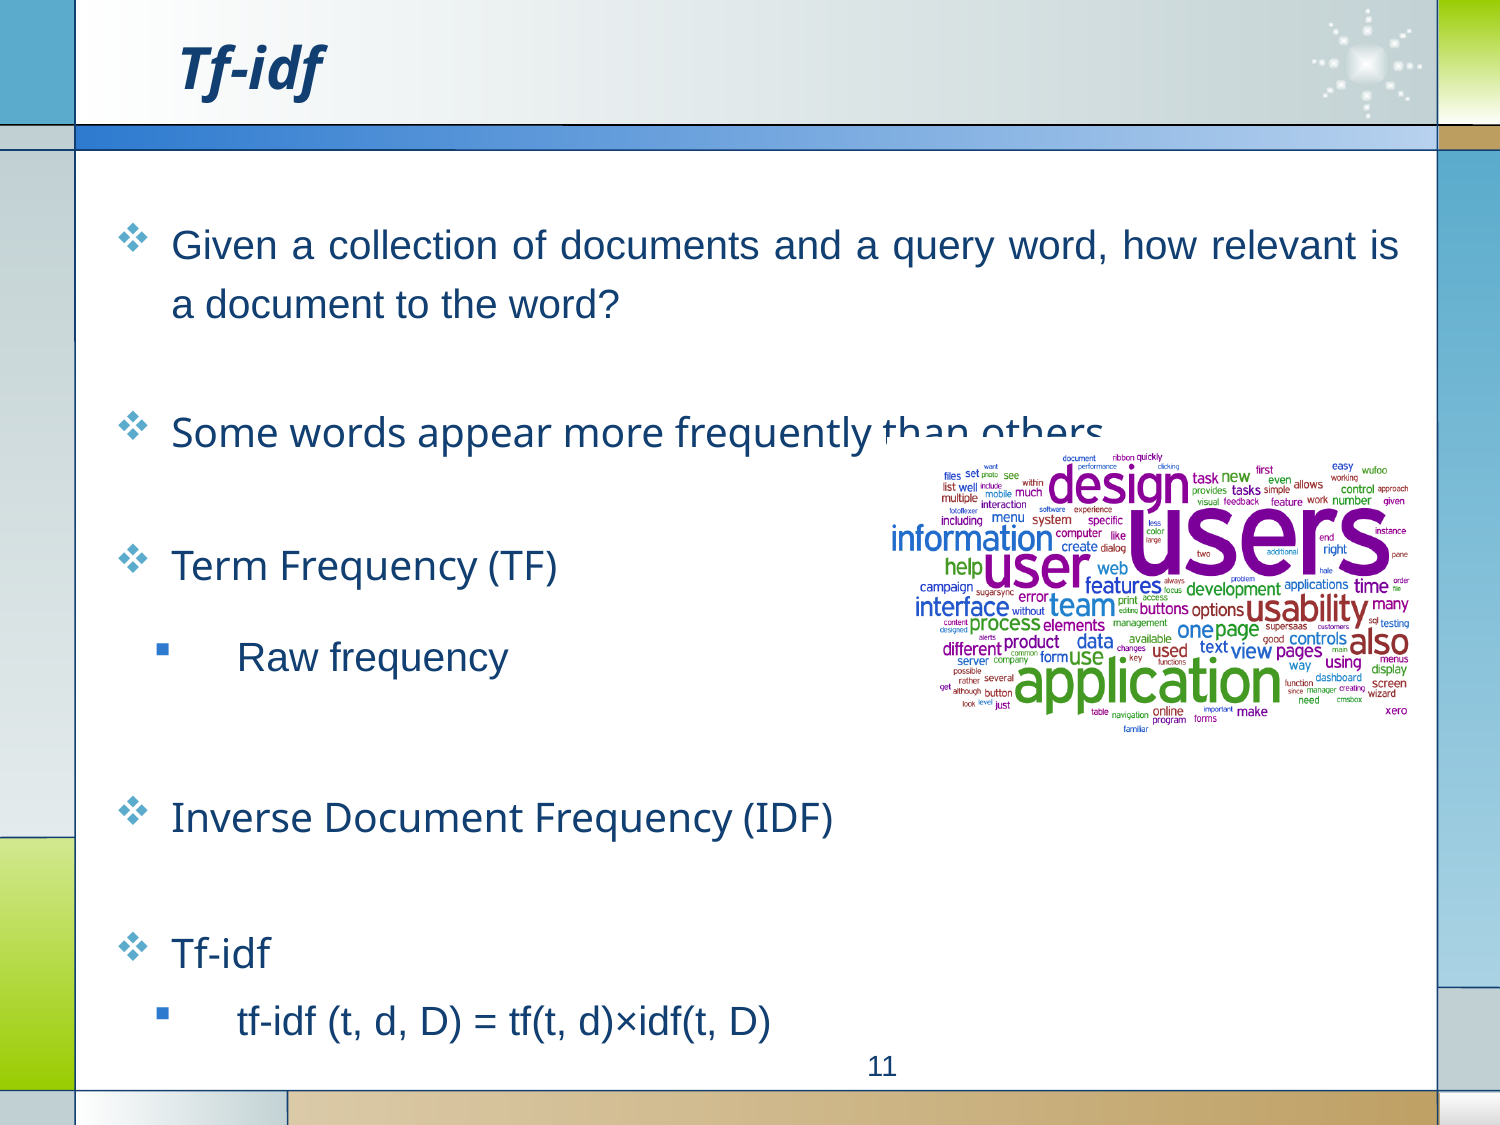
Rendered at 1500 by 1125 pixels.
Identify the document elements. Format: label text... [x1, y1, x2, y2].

slide_number 11 [562, 1039, 913, 1081]
title Tf-idf [162, 19, 1263, 113]
picture [887, 437, 1415, 738]
